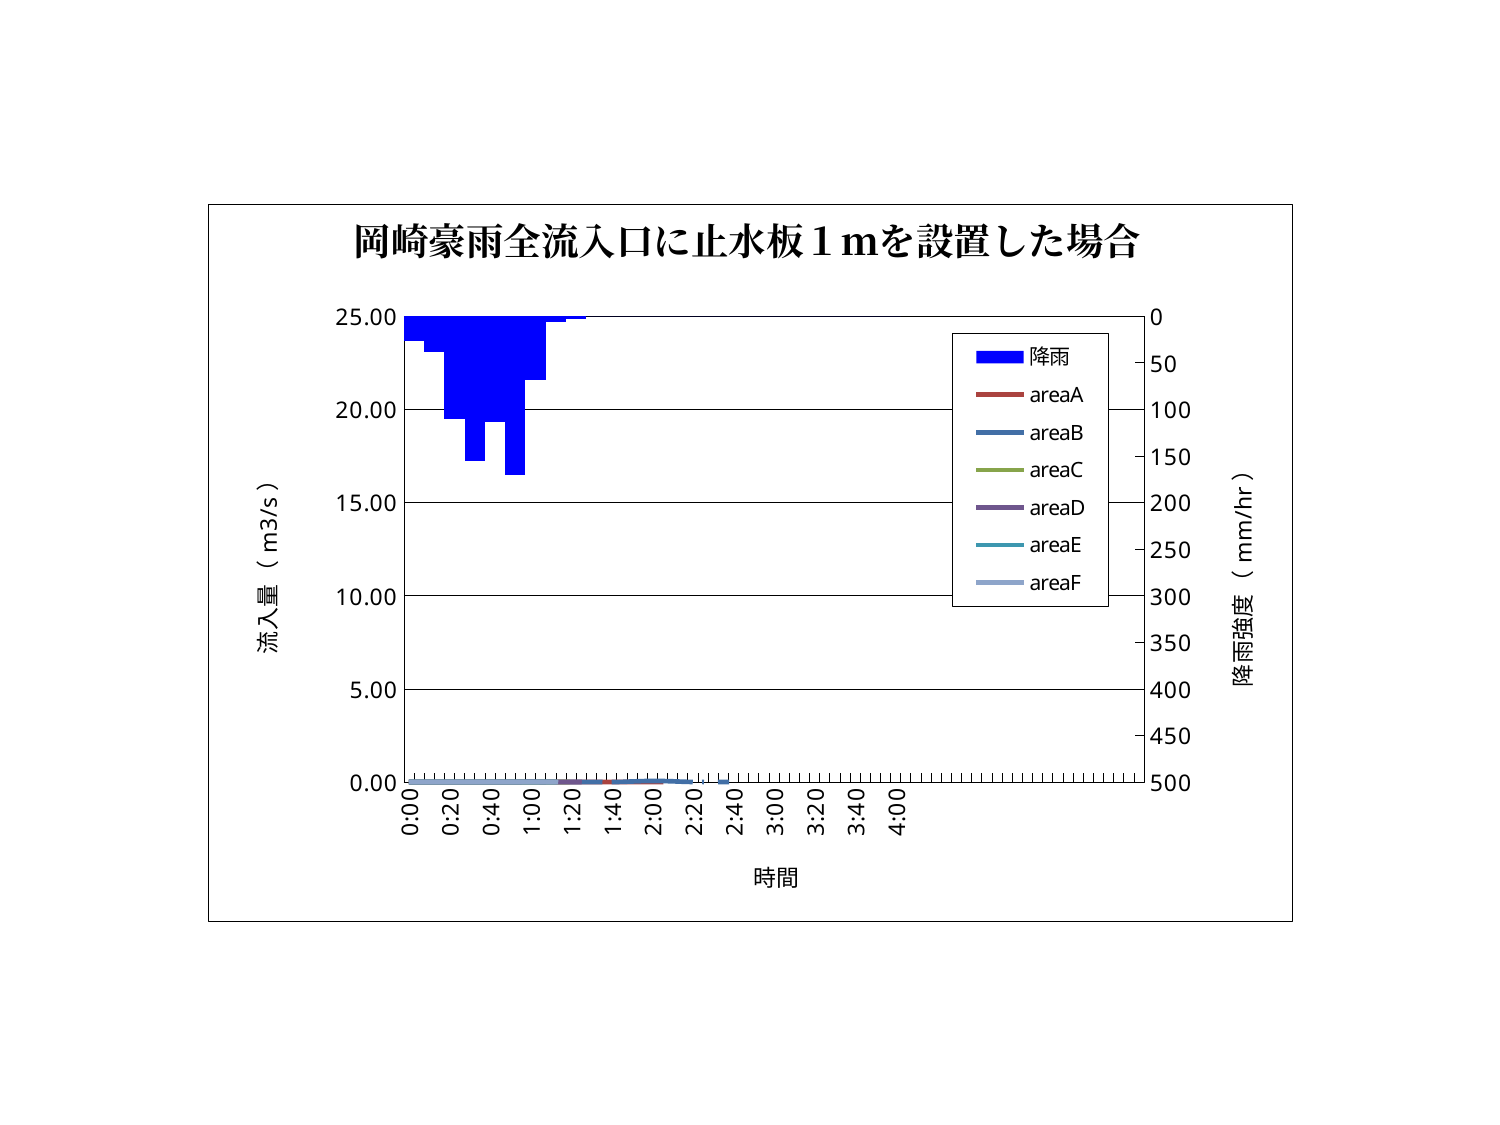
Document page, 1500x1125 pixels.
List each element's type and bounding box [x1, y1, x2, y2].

chart [207, 203, 1293, 922]
